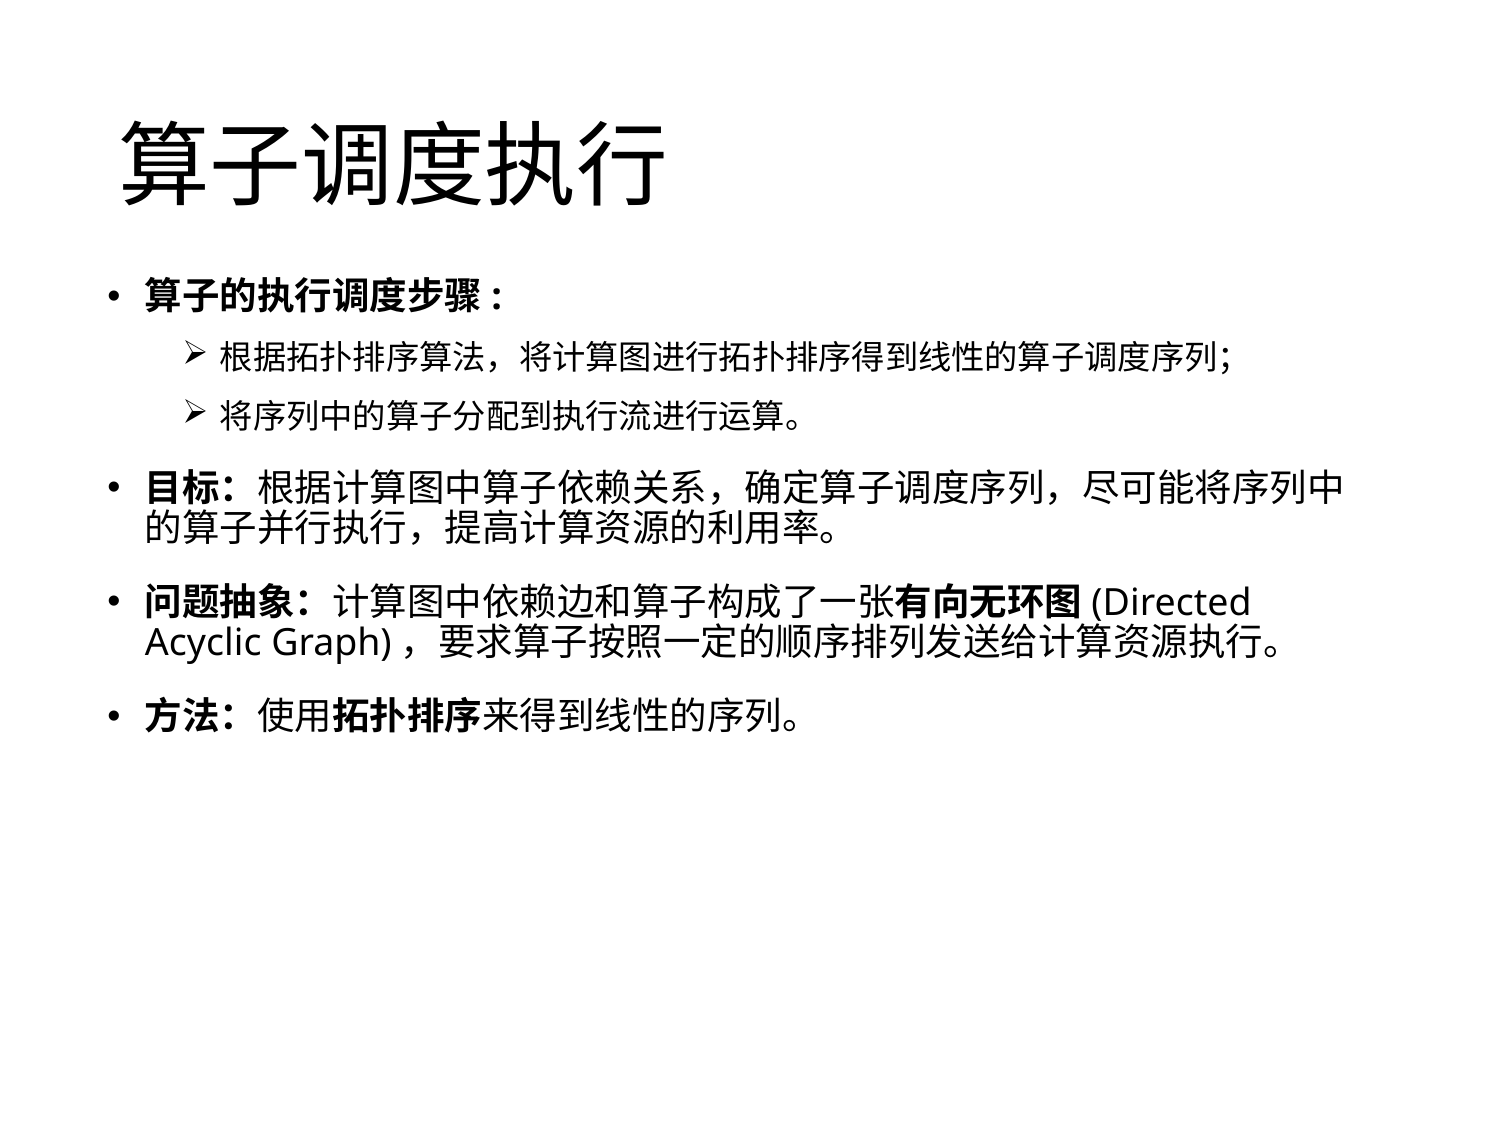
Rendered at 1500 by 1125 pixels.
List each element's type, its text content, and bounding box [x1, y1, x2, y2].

list 算子的执行调度步骤: 根据拓扑排序算法，将计算图进行拓扑排序得到线性的算子调度序列； 将序列中的算子分配到执行流进行运算。 目标：根据计算图中算子依赖关系，确定算子调度序列，尽可能将序列中的算子并行执行，提高计算资源的利用率。 问题抽象：计算图中依赖边和算子构成了一张有向无环图(Directed Acyclic Graph)，要求算子按照一定的顺序排列发送给计算资源执行。 方法：使用拓扑排序来得到线性的序列。 [92, 269, 1387, 960]
title 算子调度执行 [103, 59, 1397, 278]
